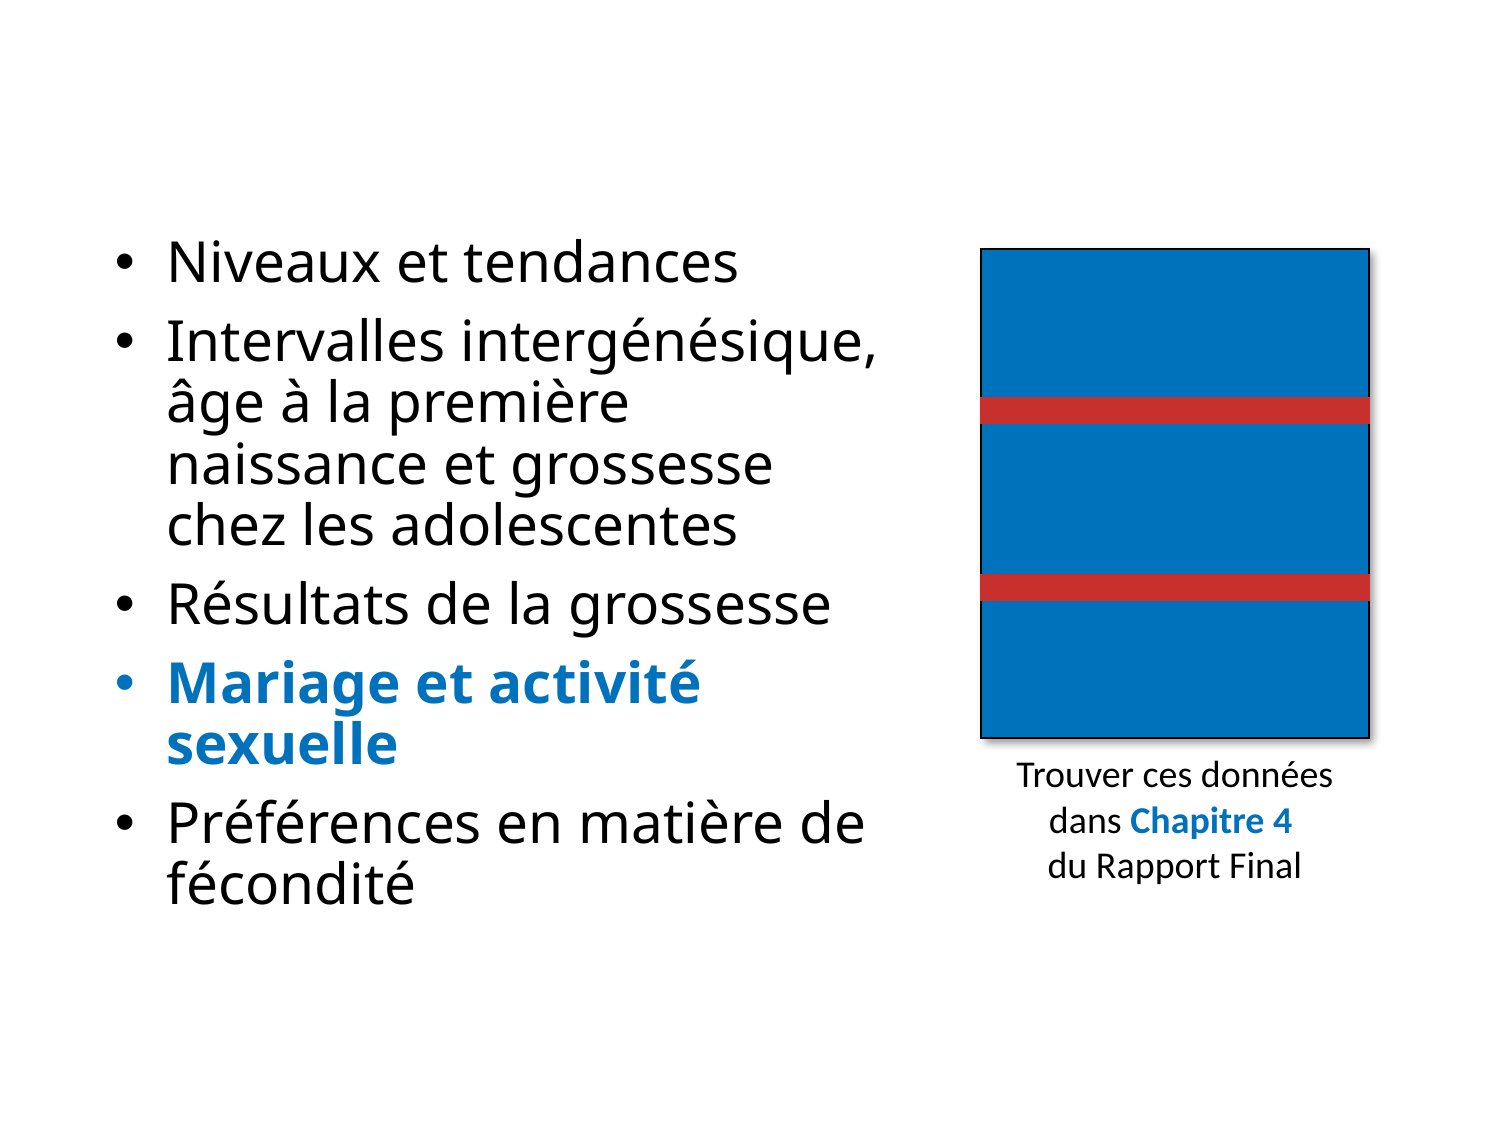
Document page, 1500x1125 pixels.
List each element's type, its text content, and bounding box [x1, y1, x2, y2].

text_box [981, 249, 1369, 739]
subtitle Niveaux et tendances Intervalles intergénésique, âge à la première naissance et grossesse chez les adolescentes Résultats de la grossesse Mariage et activité sexuelle Préférences en matière de fécondité [99, 226, 910, 932]
text_box Trouver ces données dans Chapitre 4 du Rapport Final [989, 749, 1361, 910]
